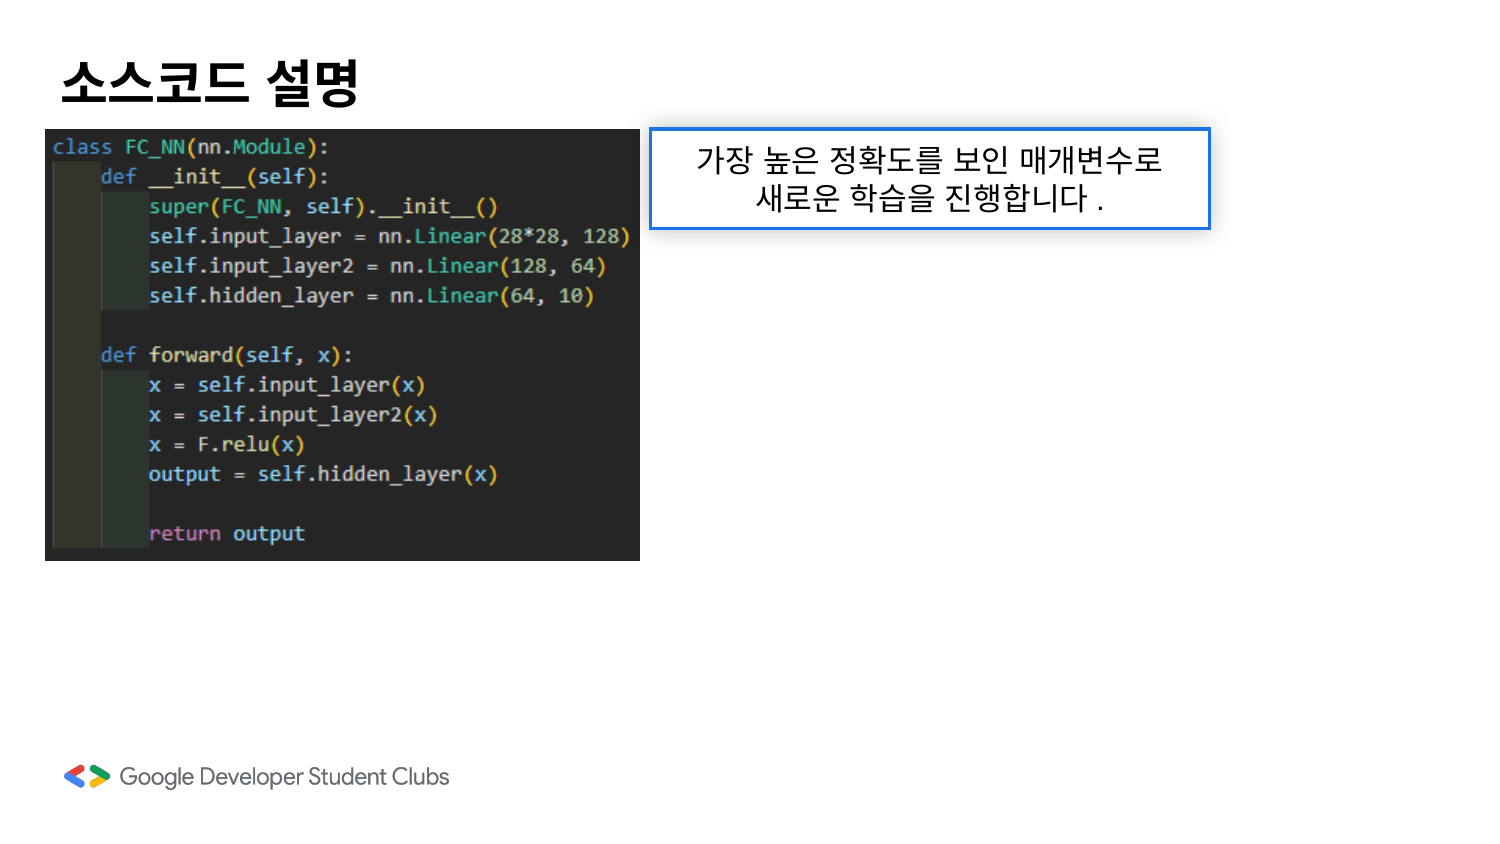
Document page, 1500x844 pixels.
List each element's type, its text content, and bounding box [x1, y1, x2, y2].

text_box 가장 높은 정확도를 보인 매개변수로 새로운 학습을 진행합니다. [650, 129, 1210, 229]
title 소스코드 설명 [45, 29, 506, 127]
picture [44, 128, 640, 561]
picture [64, 762, 449, 790]
